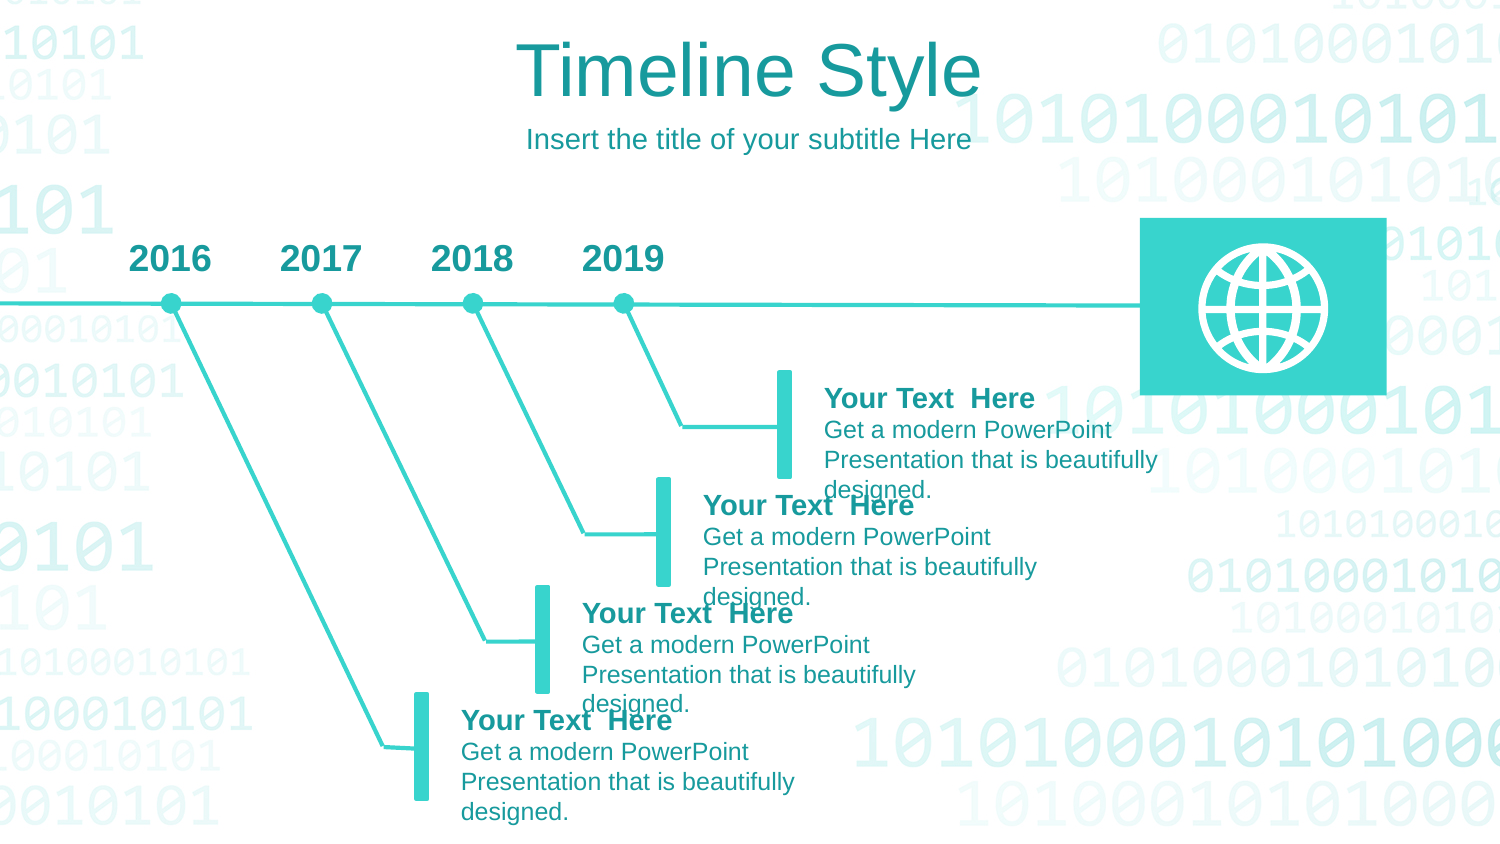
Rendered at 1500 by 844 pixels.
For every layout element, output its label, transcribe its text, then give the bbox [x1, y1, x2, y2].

picture [463, 808, 470, 819]
picture [551, 808, 558, 819]
text_box [1138, 216, 1389, 397]
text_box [687, 479, 1160, 588]
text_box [429, 303, 549, 693]
text_box 2017 [254, 226, 388, 286]
text_box Timeline Style [0, 20, 1499, 114]
picture [791, 306, 1138, 479]
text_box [445, 693, 918, 802]
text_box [170, 303, 428, 800]
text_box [566, 586, 1039, 695]
picture [550, 585, 656, 693]
text_box 2016 [103, 226, 237, 286]
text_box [671, 303, 791, 478]
picture [671, 478, 777, 586]
picture [0, 0, 1500, 844]
text_box Insert the title of your subtitle Here [0, 114, 1499, 161]
text_box 2019 [556, 226, 690, 286]
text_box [808, 371, 1281, 481]
text_box [1196, 241, 1331, 373]
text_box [549, 303, 670, 585]
text_box 2018 [405, 226, 539, 286]
